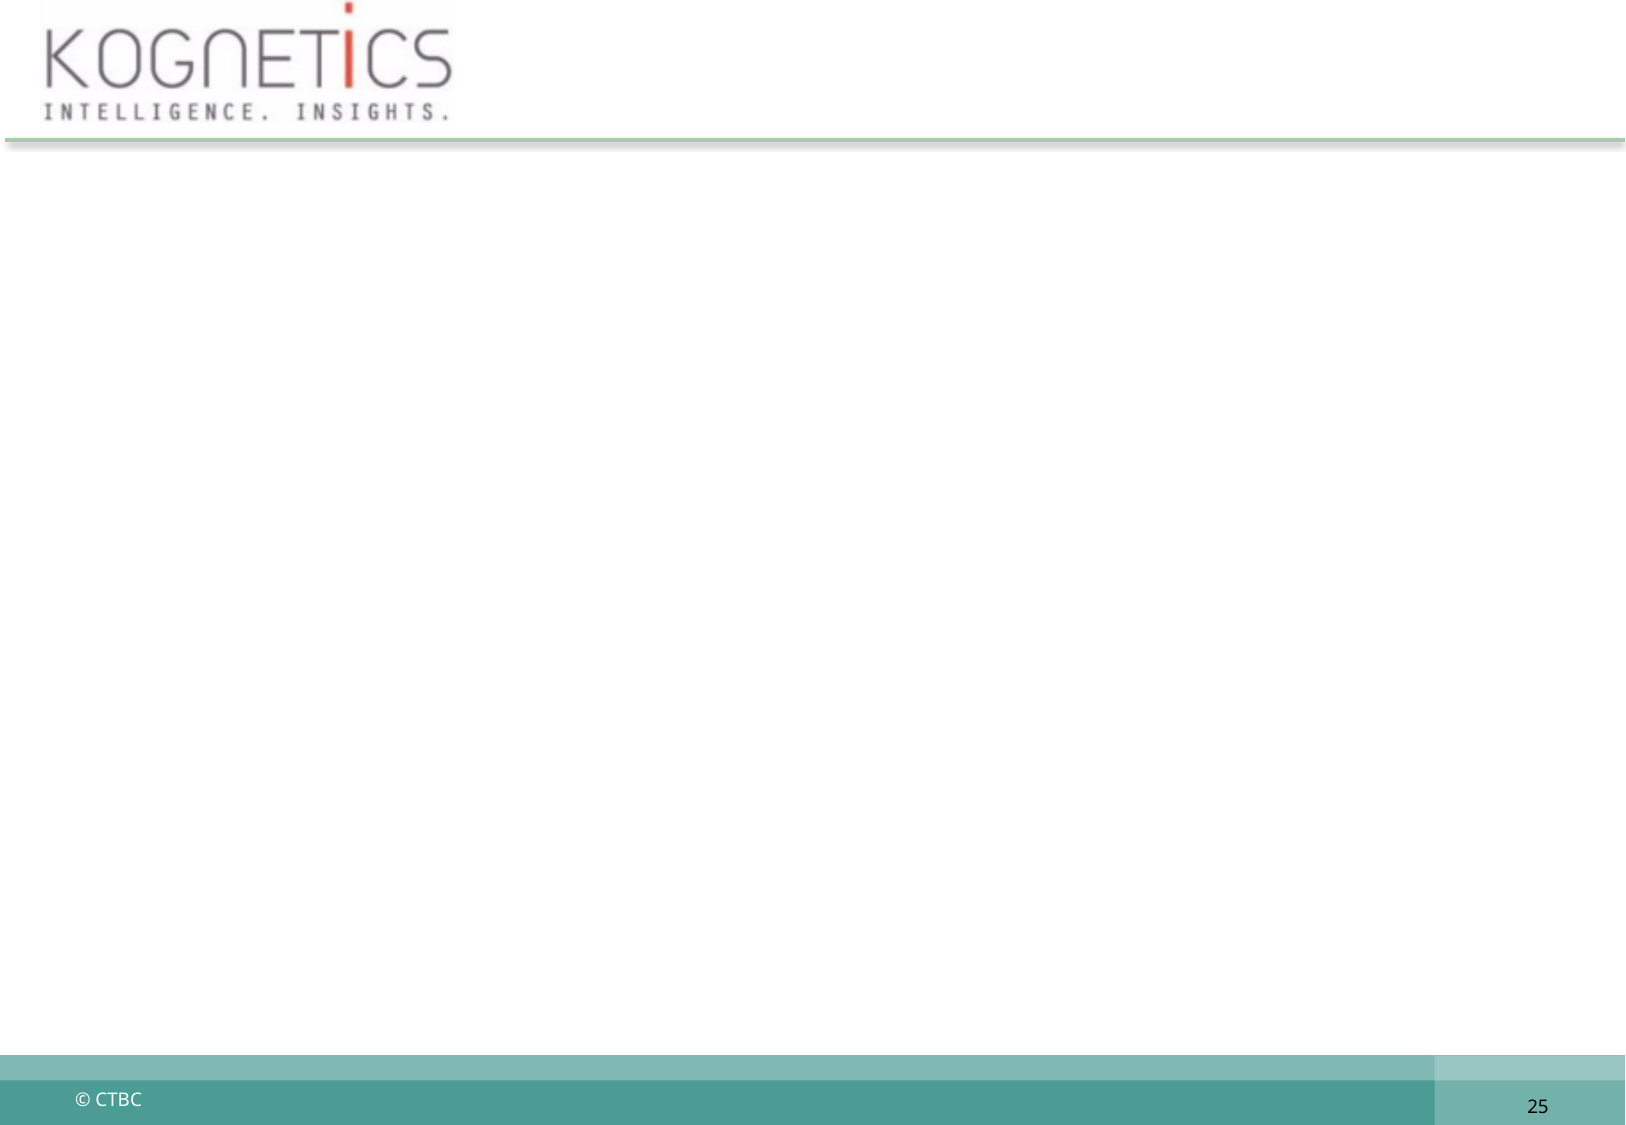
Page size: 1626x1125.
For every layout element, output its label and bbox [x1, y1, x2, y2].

picture [39, 0, 454, 124]
